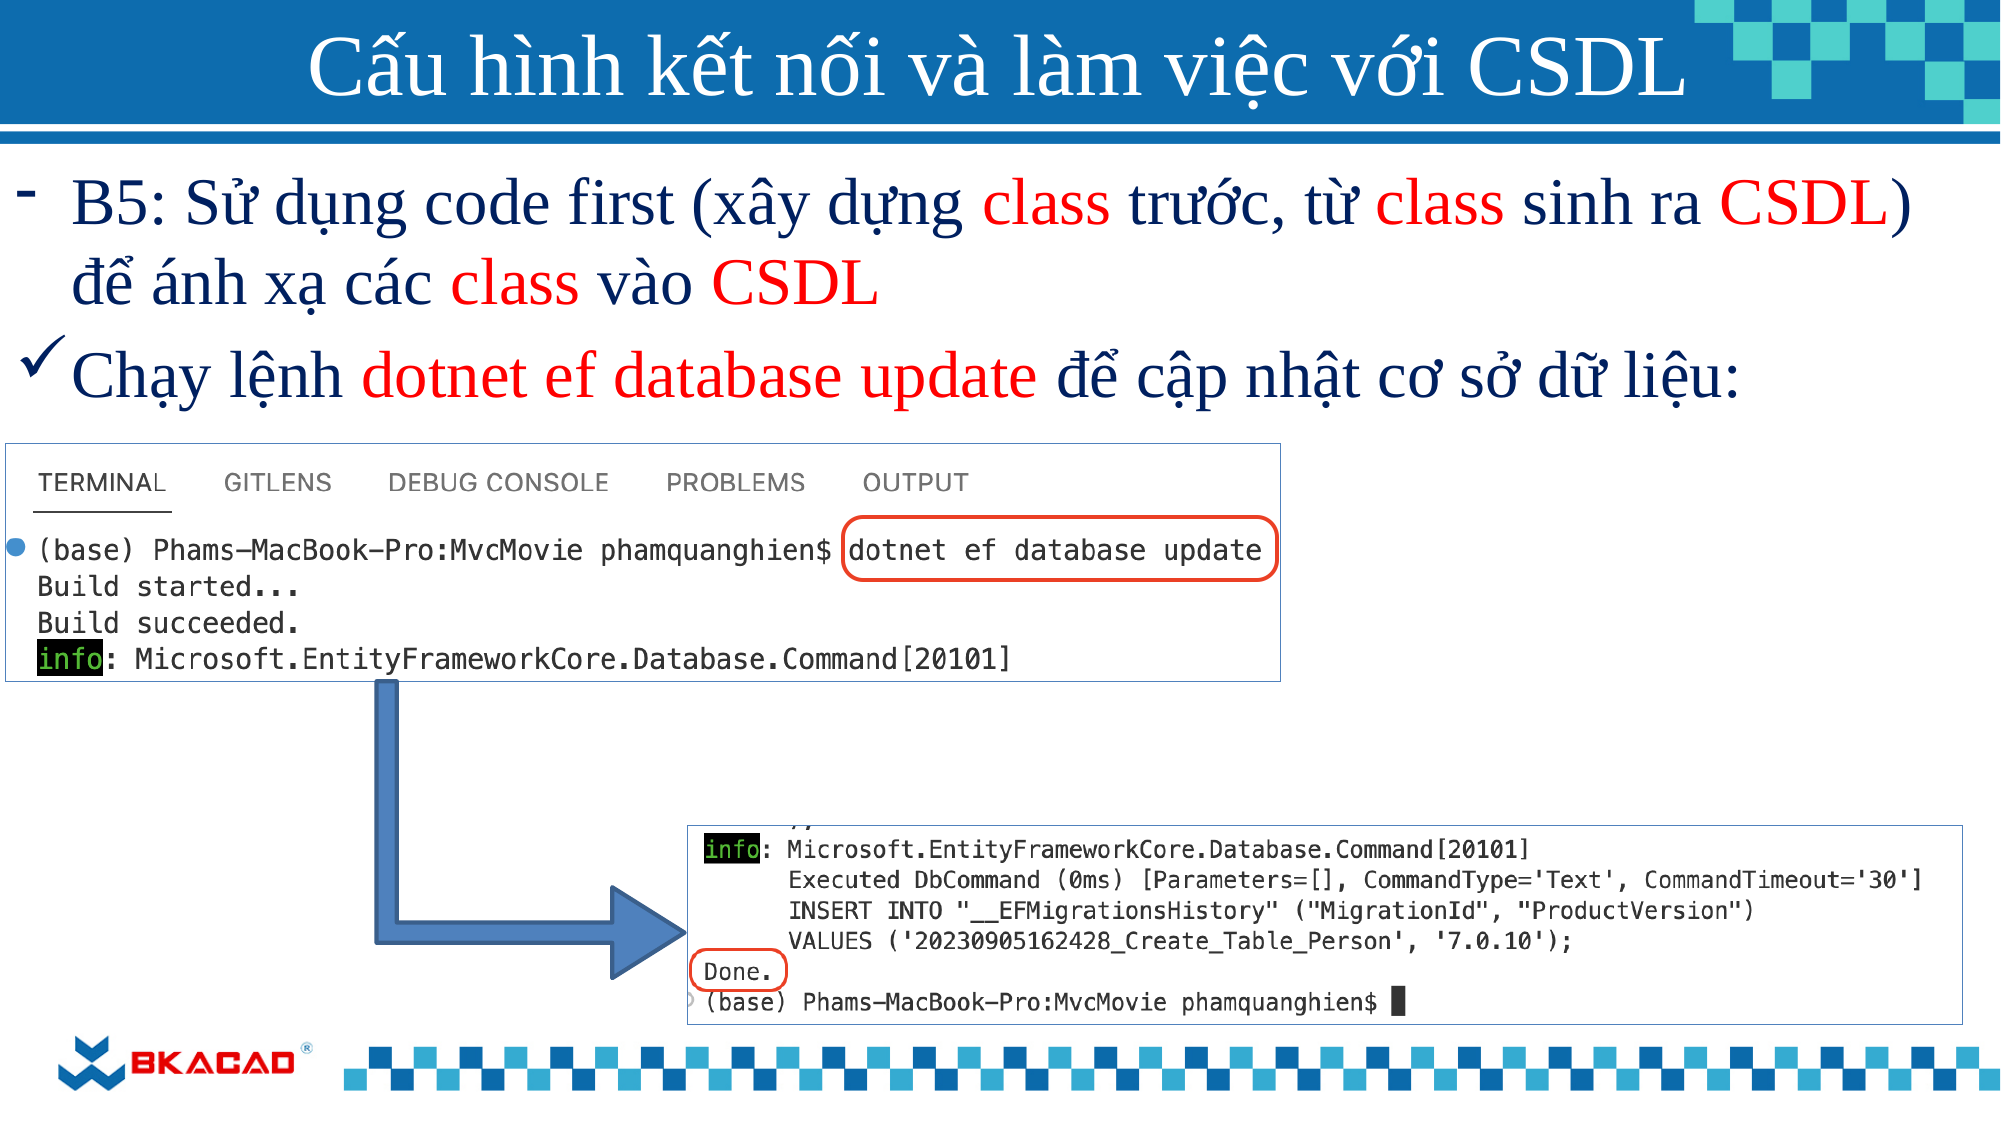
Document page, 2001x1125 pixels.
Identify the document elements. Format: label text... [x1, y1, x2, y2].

list B5: Sử dụng code first (xây dựng class trước, từ class sinh ra CSDL) để ánh xạ các class vào CSDL Chạy lệnh dotnet ef database update để cập nhật cơ sở dữ liệu: [0, 149, 1995, 925]
picture [5, 443, 1281, 682]
text_box [374, 690, 682, 980]
title Cấu hình kết nối và làm việc với CSDL [0, 0, 2000, 121]
picture [0, 0, 2001, 1125]
